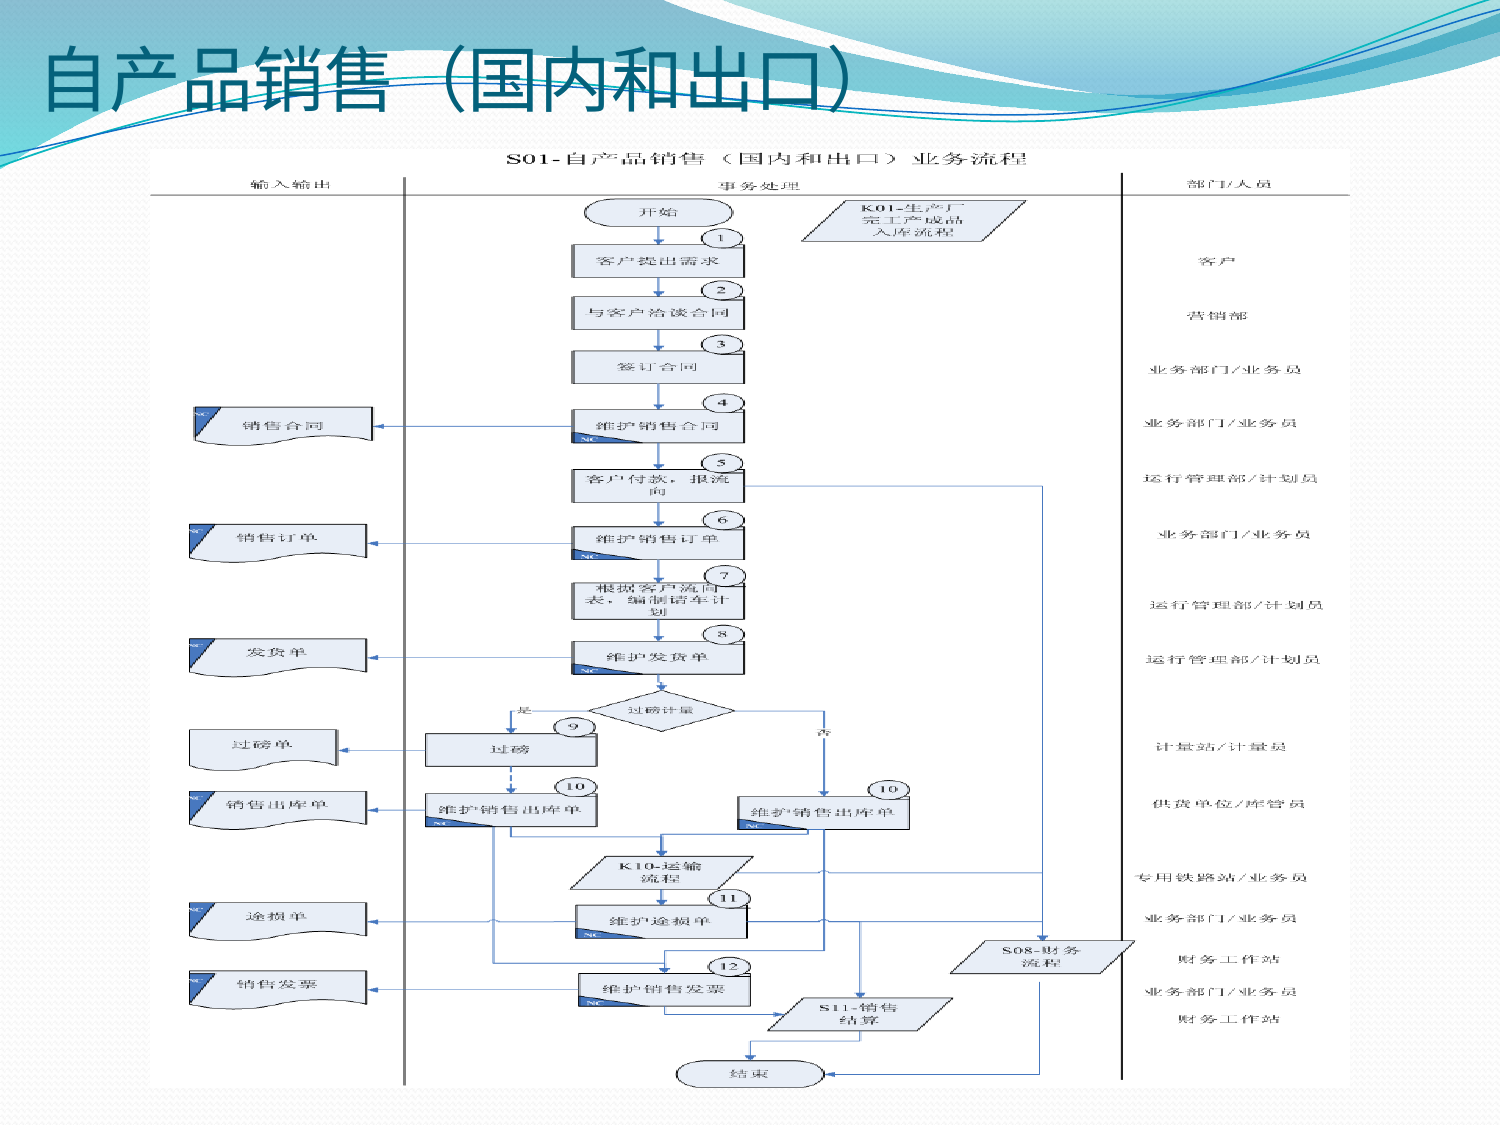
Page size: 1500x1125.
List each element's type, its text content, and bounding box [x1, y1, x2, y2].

picture [149, 149, 1351, 1088]
title 自产品销售（国内和出口） [37, 24, 1263, 122]
